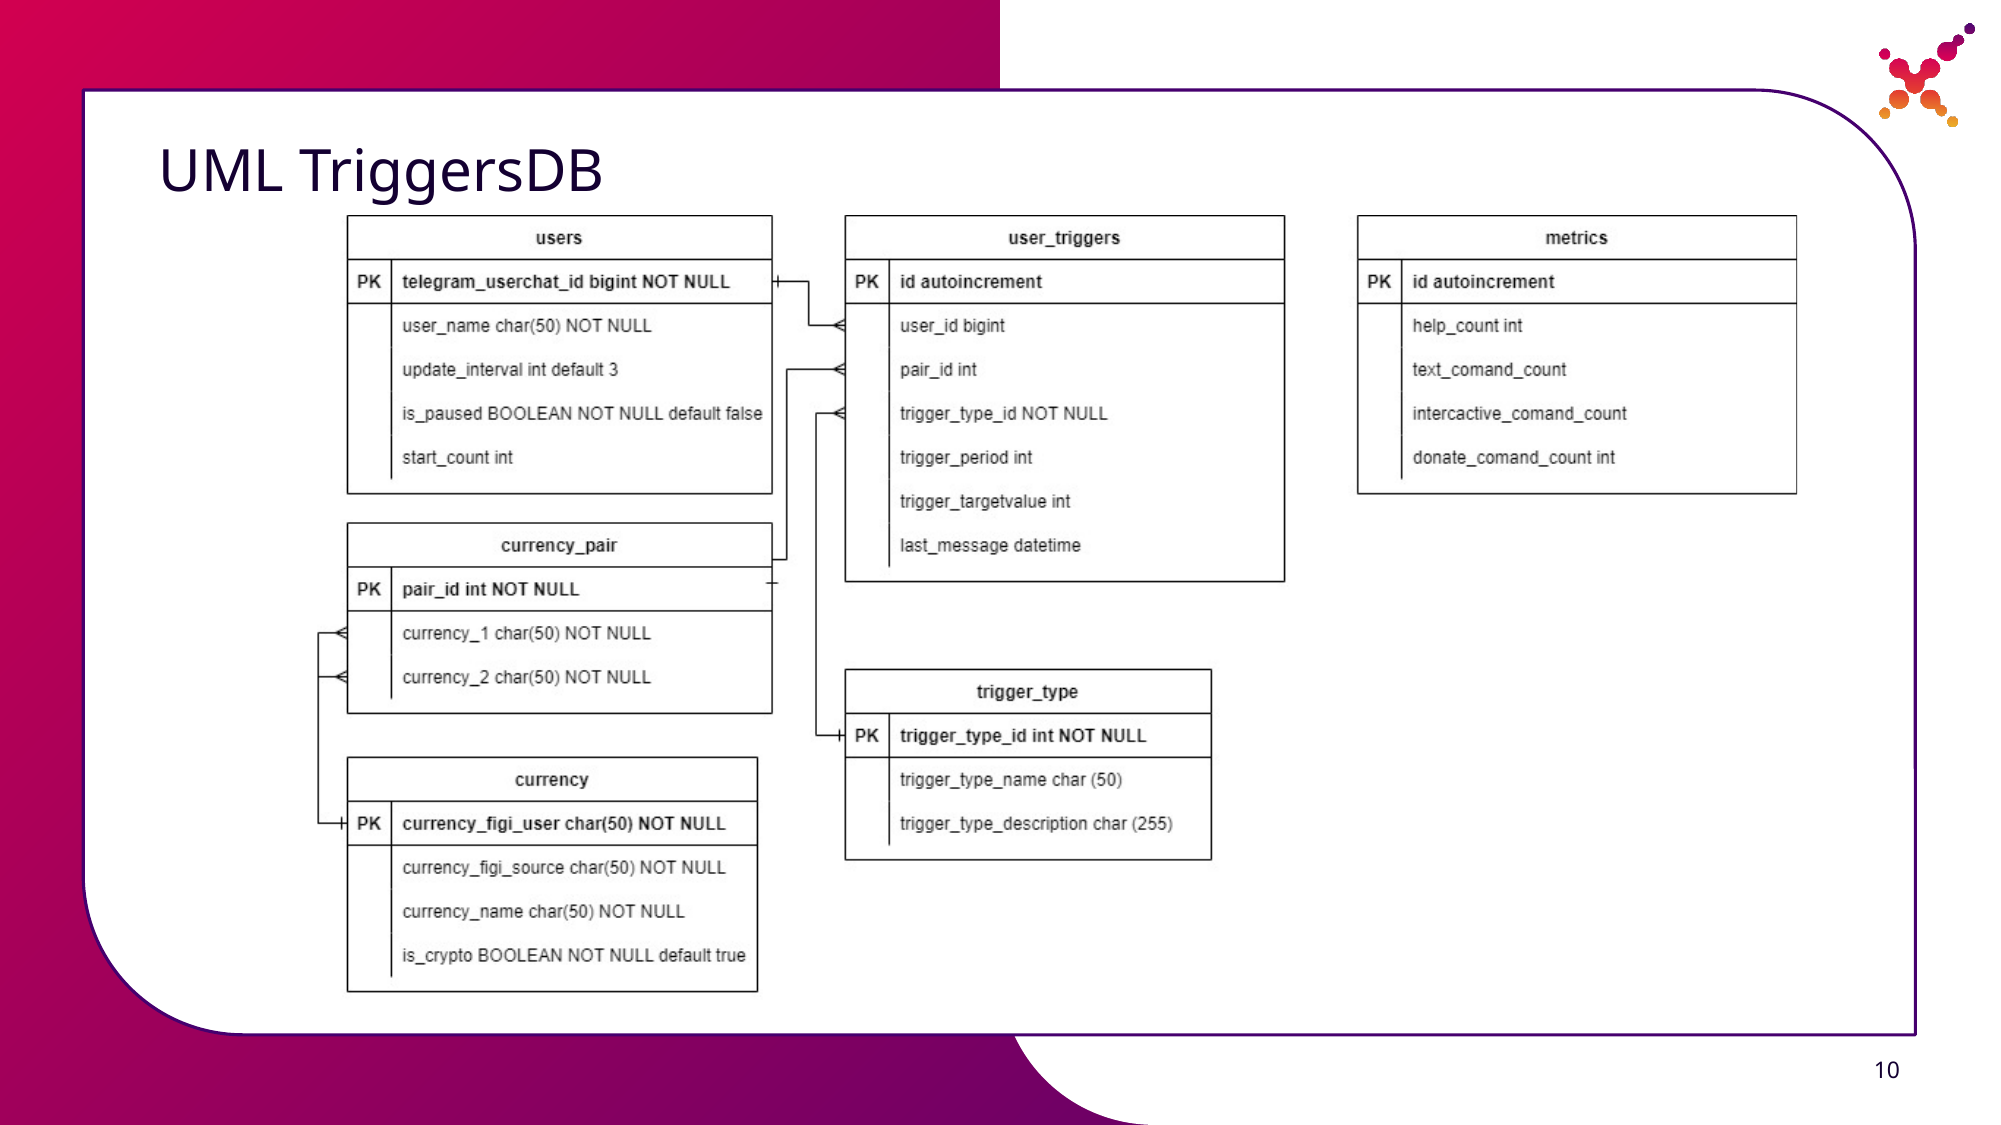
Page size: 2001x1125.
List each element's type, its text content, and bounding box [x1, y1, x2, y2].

picture [305, 215, 1798, 1002]
picture [1879, 23, 1975, 127]
title UML TriggersDB [143, 134, 1591, 237]
slide_number 10 [1653, 1034, 1916, 1094]
